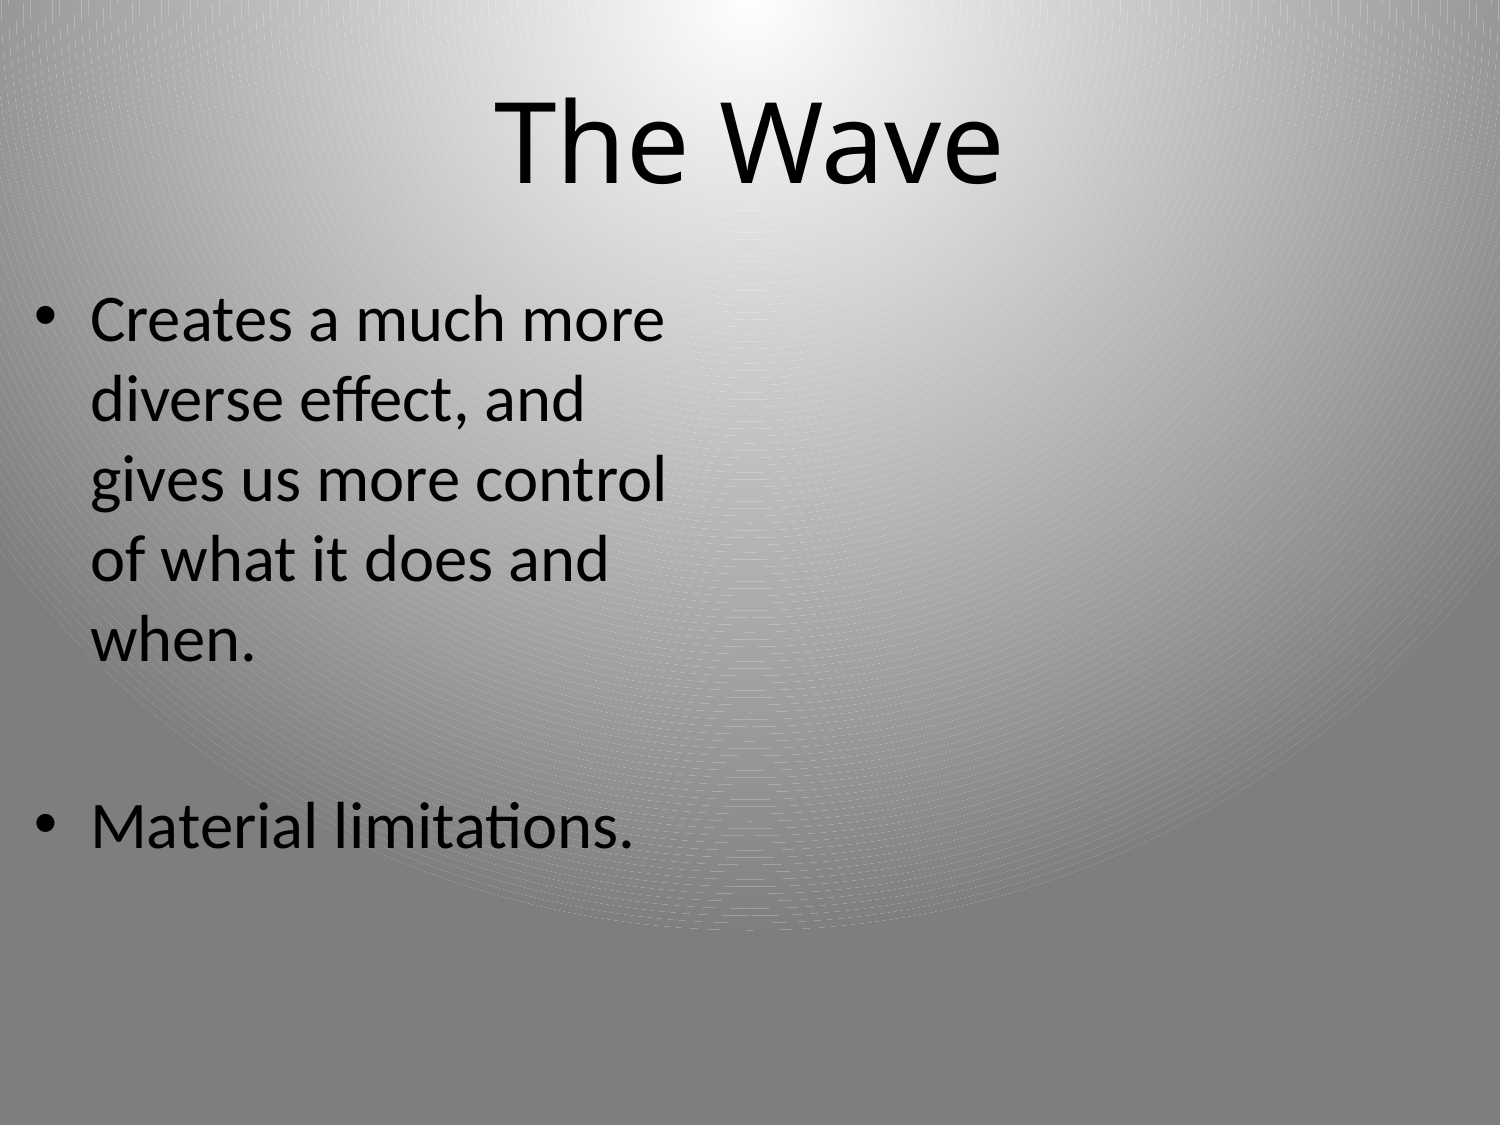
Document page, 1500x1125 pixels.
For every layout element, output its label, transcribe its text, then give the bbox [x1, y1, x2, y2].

title The Wave [75, 45, 1425, 233]
list Creates a much more diverse effect, and gives us more control of what it does and when. Material limitations. [18, 267, 741, 1108]
